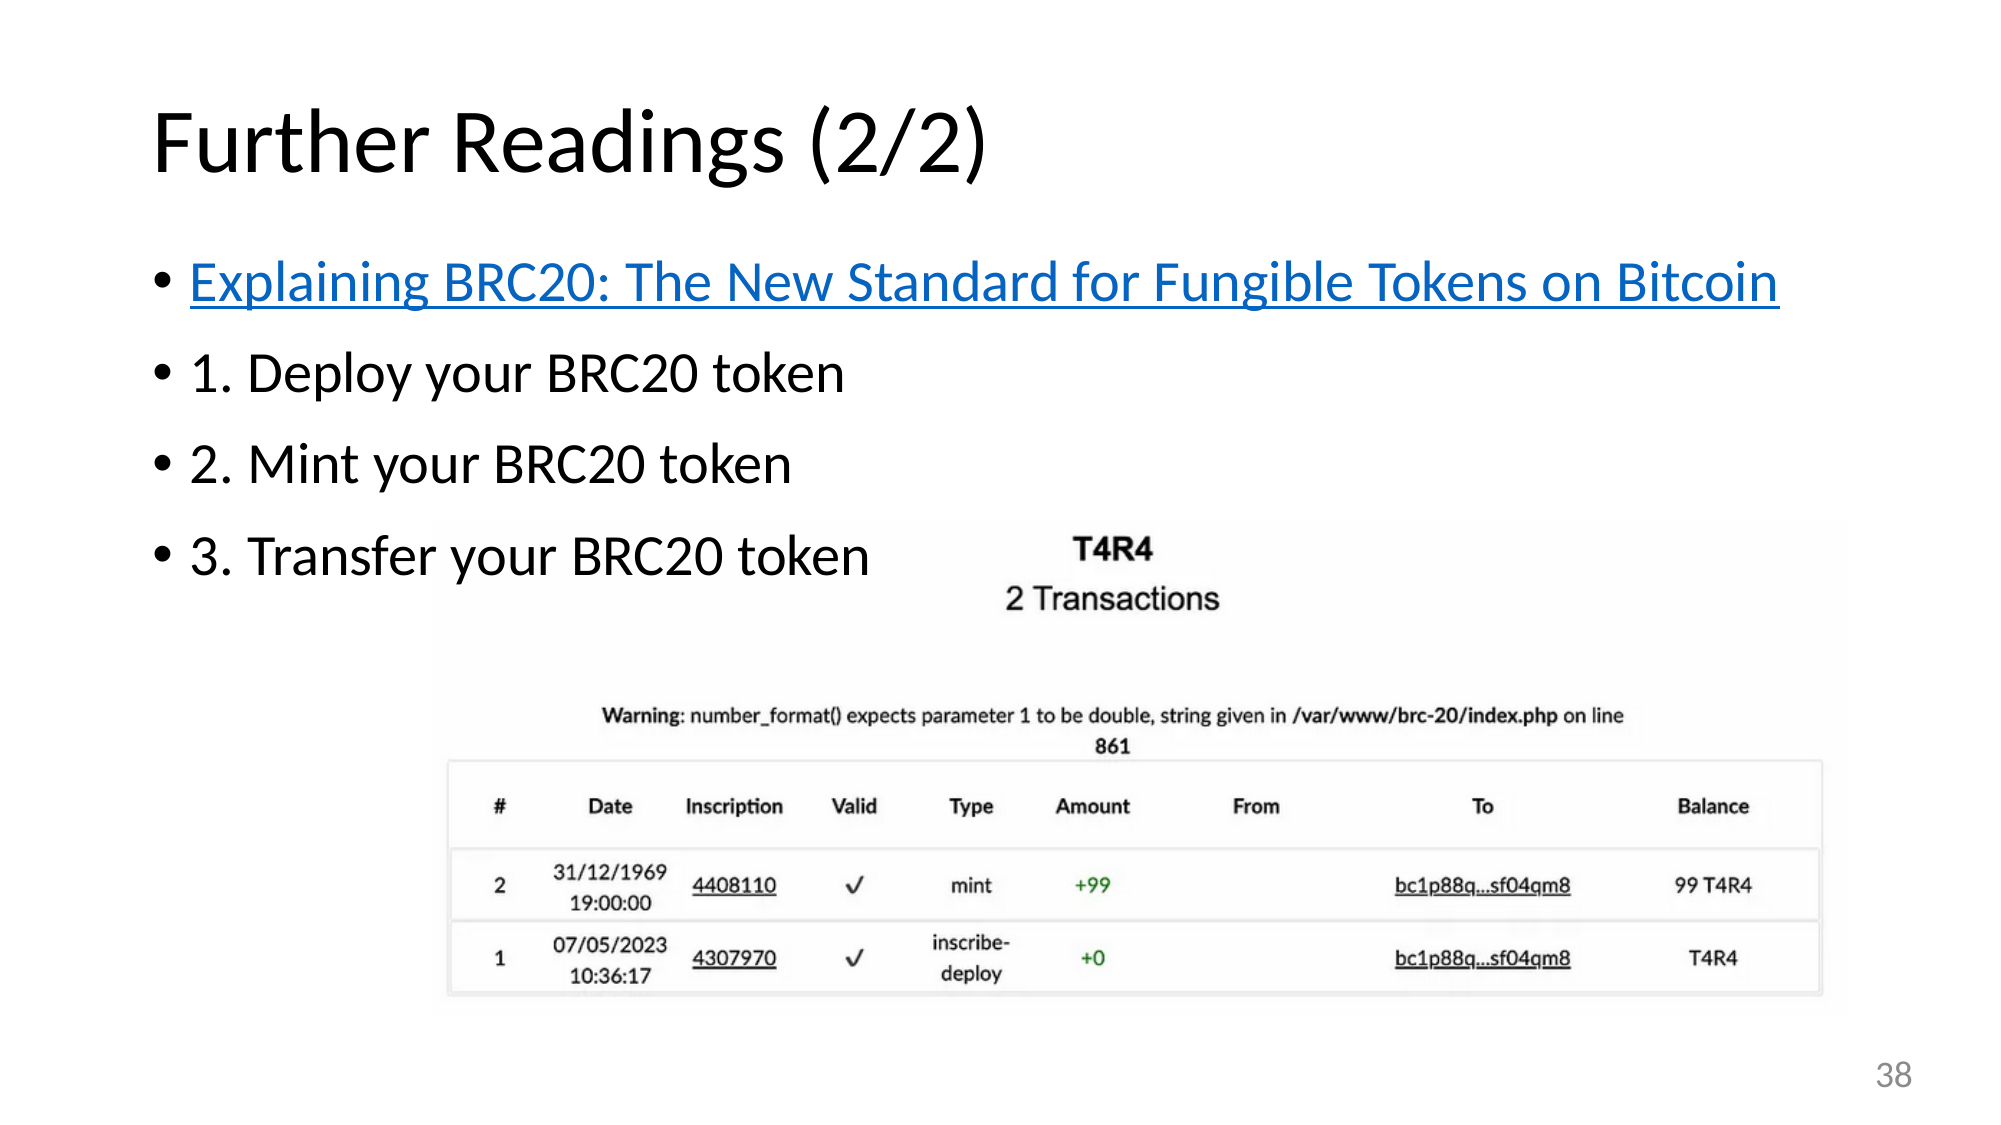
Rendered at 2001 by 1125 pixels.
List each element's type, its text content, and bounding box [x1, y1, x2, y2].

picture [432, 521, 1849, 1017]
title Further Readings (2/2) [137, 59, 1863, 227]
list Explaining BRC20: The New Standard for Fungible Tokens on Bitcoin 1. Deploy your BRC20 token 2. Mint your BRC20 token 3. Transfer your BRC20 token [137, 244, 1863, 1014]
slide_number 38 [1477, 1042, 1928, 1103]
